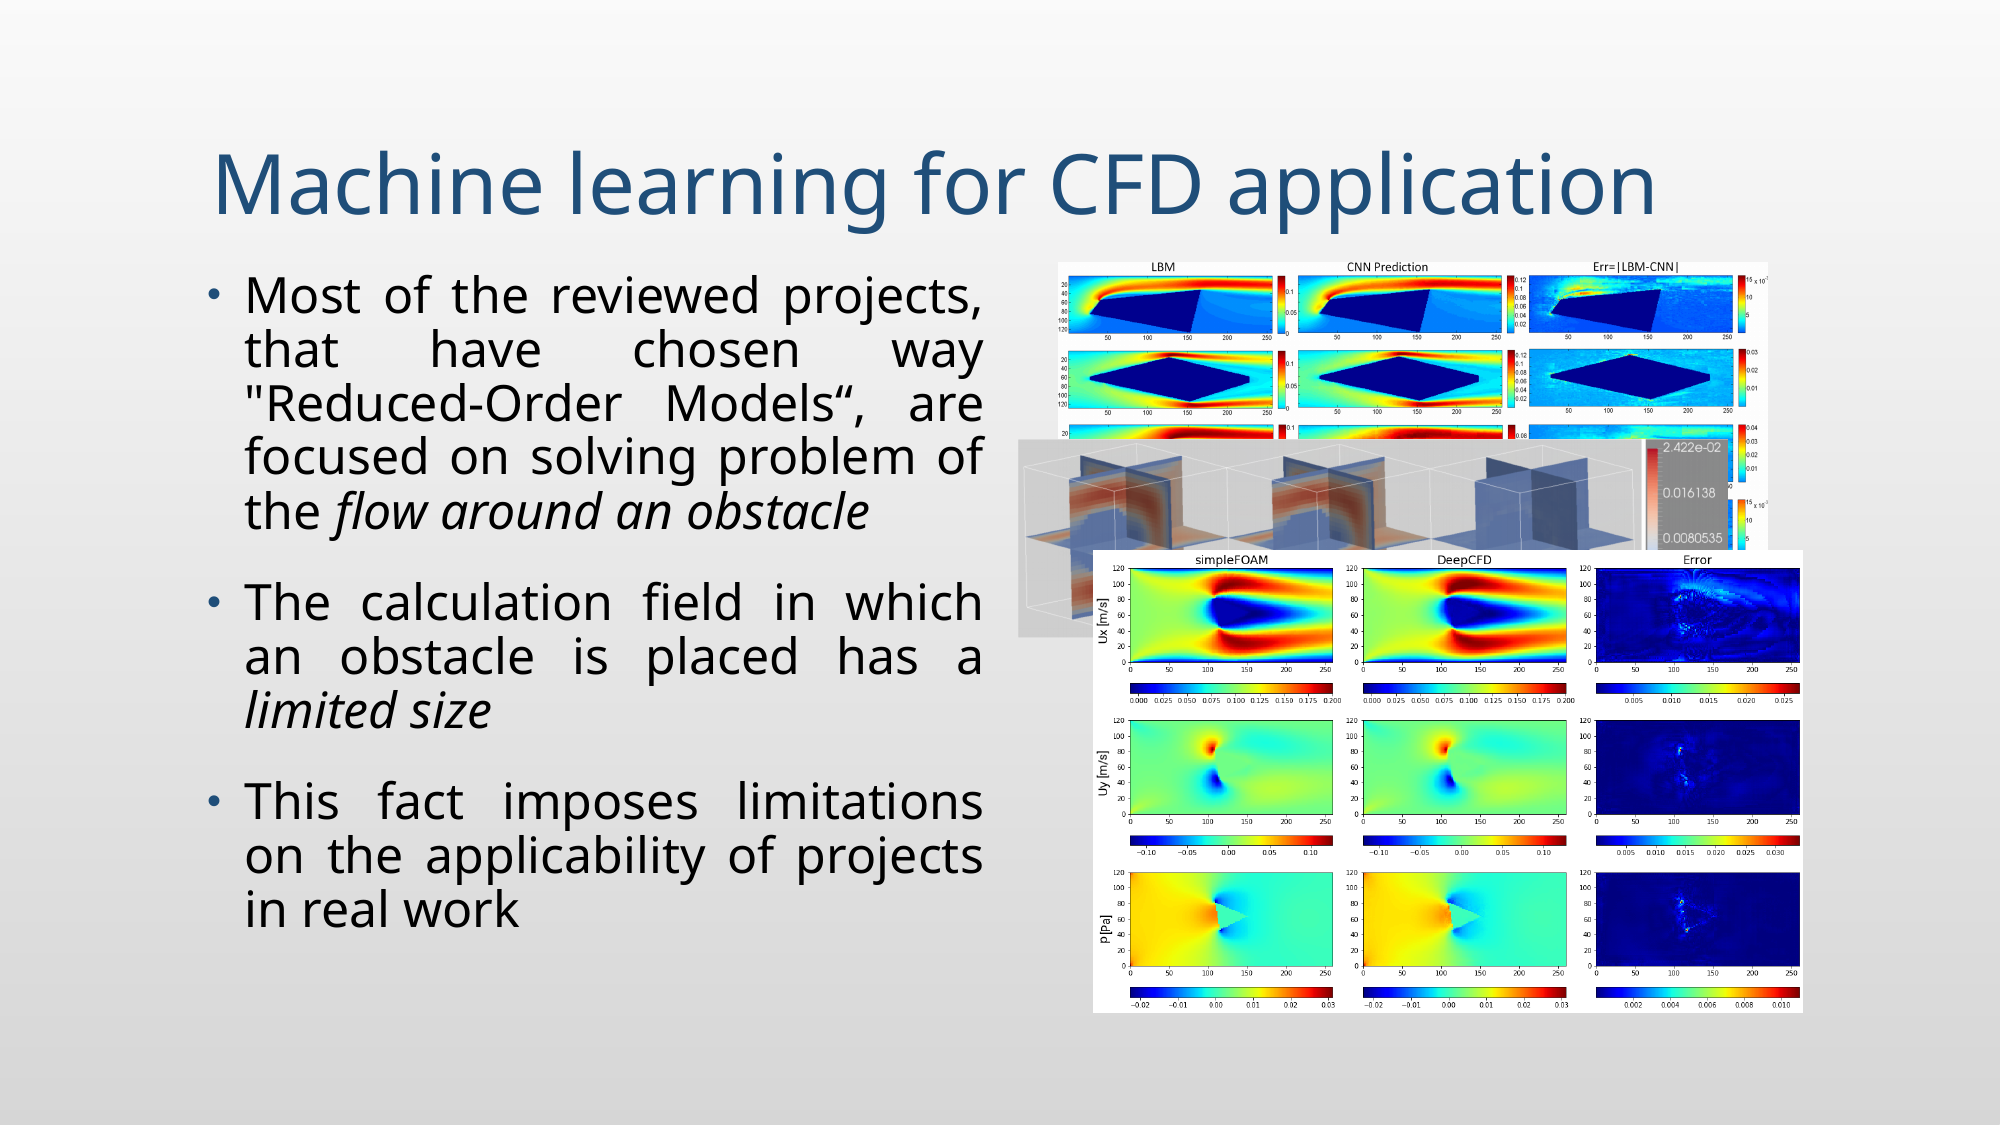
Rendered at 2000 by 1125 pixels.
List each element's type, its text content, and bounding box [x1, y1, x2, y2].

list Most of the reviewed projects, that have chosen way "Reduced-Order Models“, are focused on solving problem of the flow around an obstacle The calculation field in which an obstacle is placed has a limited size This fact imposes limitations on the applicability of projects in real work [184, 262, 1000, 1013]
picture [1018, 262, 1803, 1013]
title Machine learning for CFD application [196, 112, 1803, 263]
